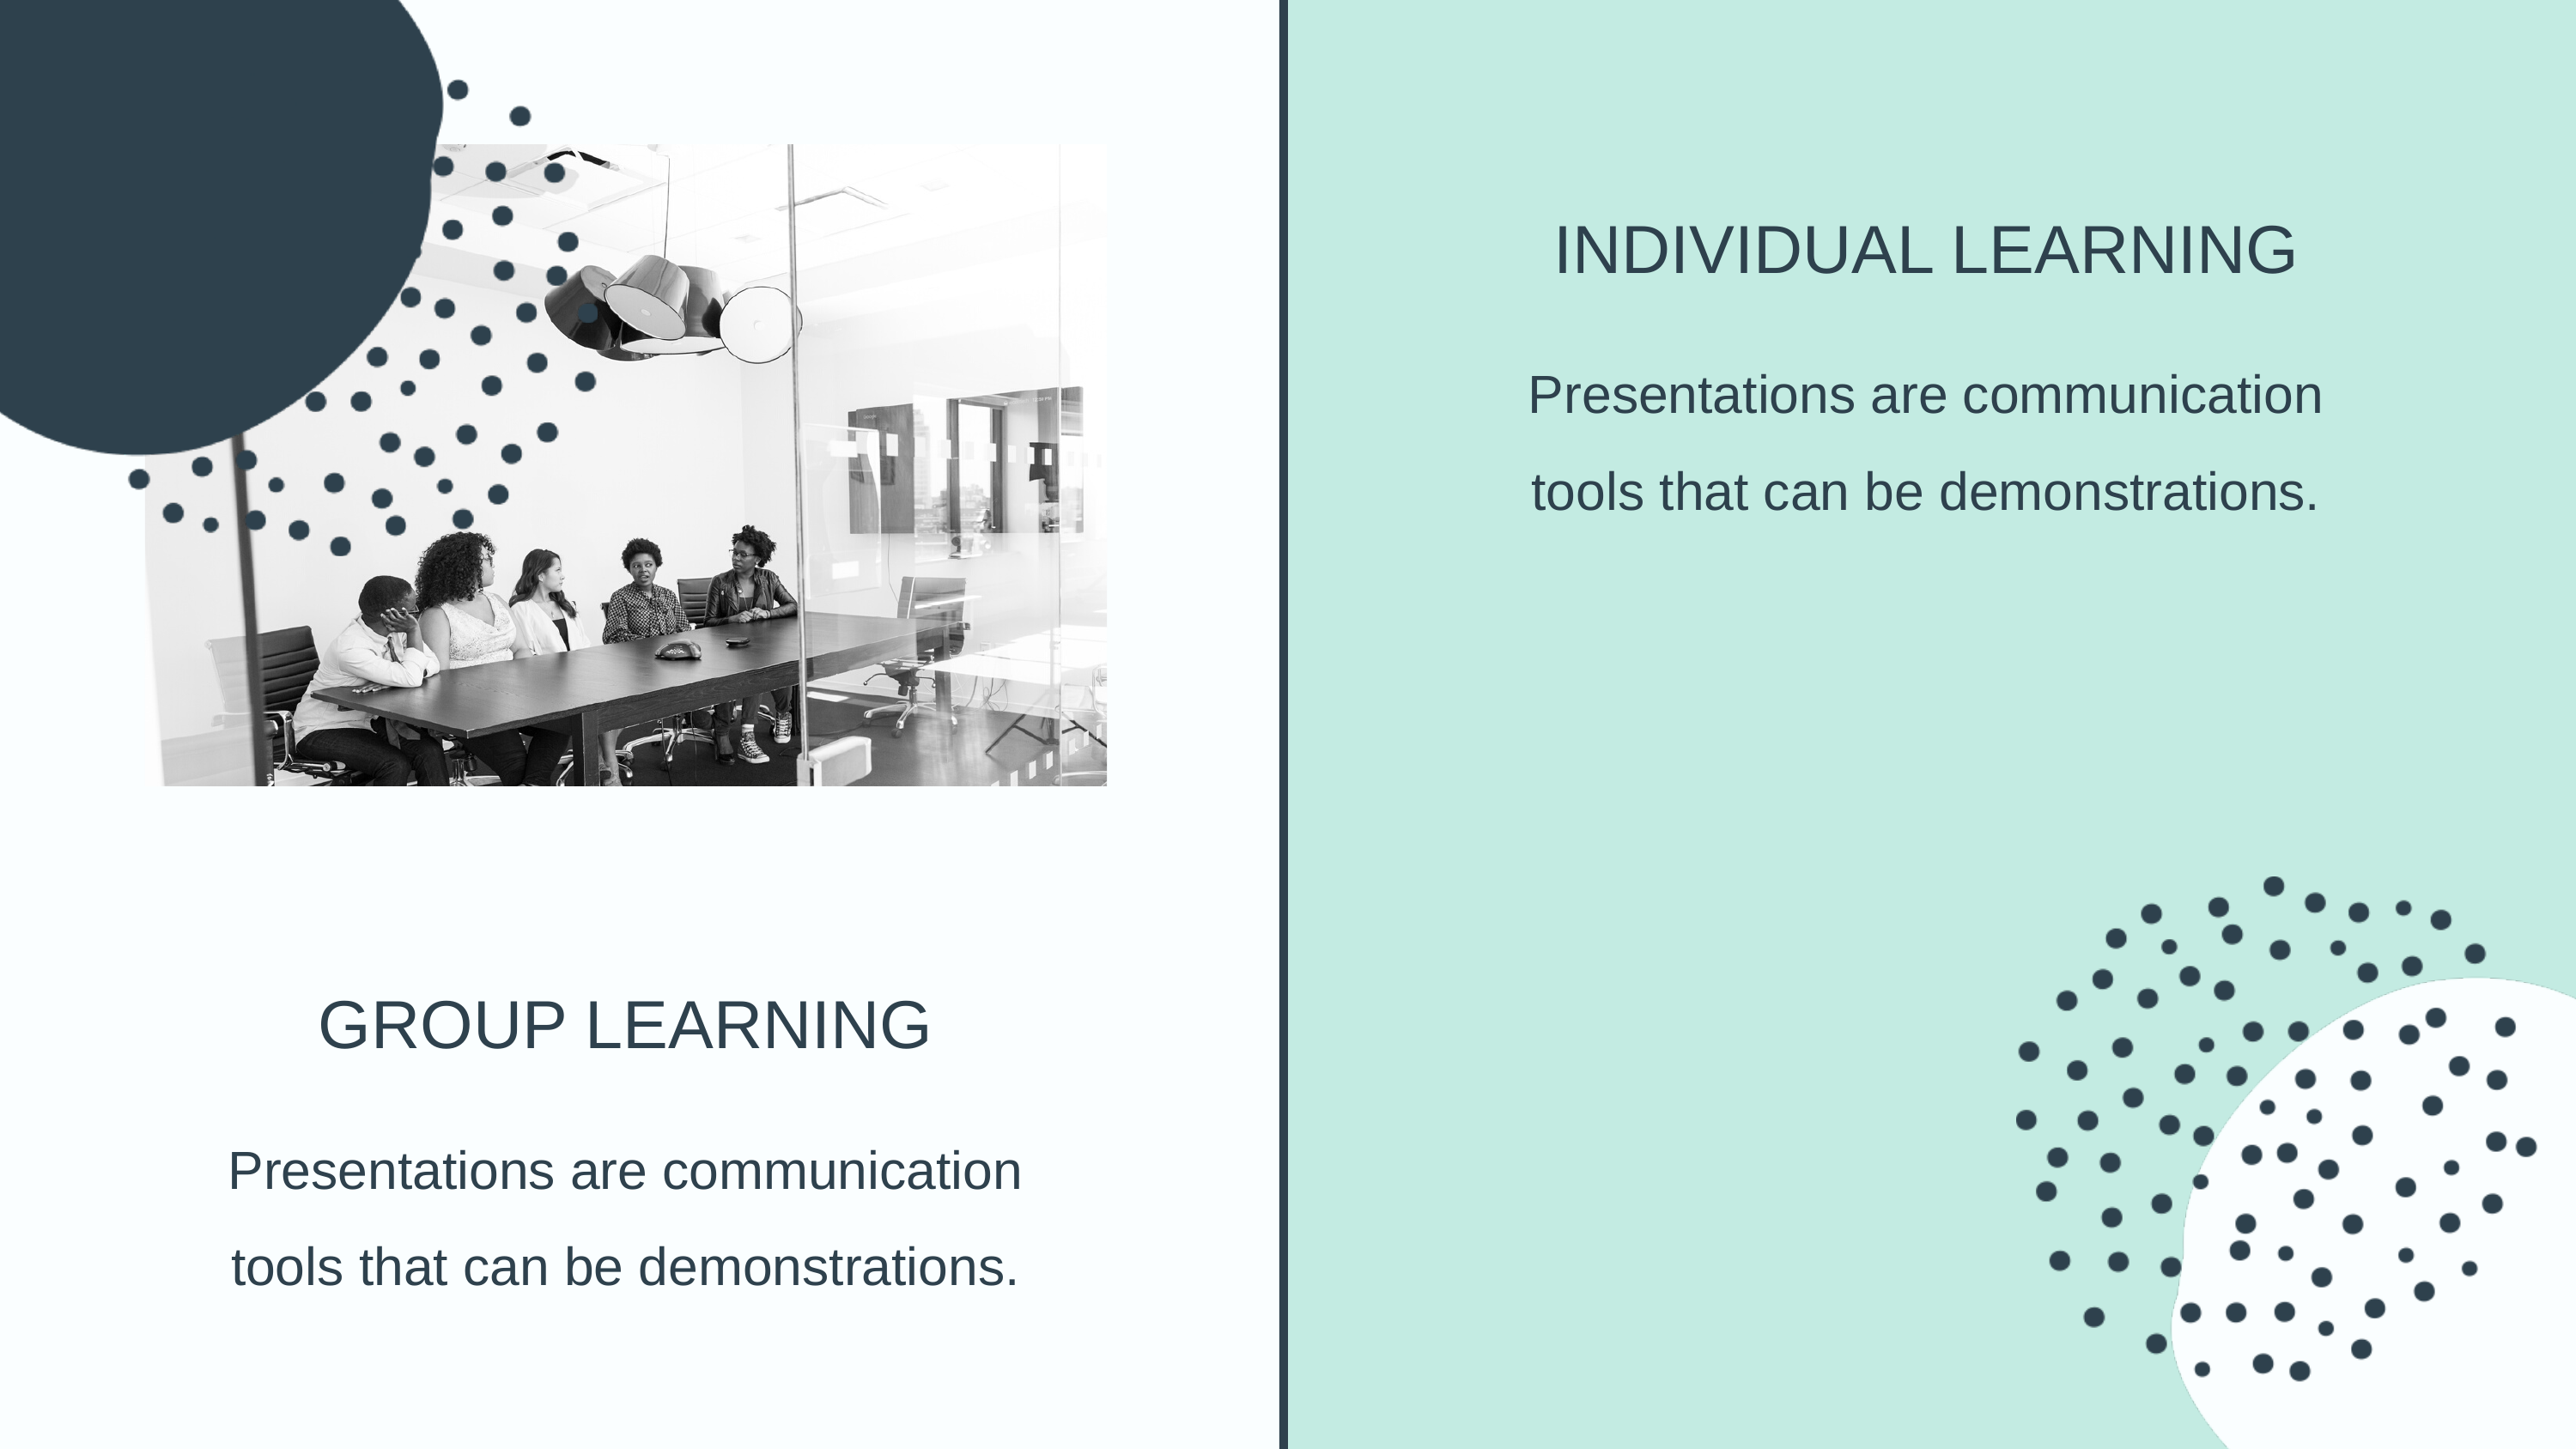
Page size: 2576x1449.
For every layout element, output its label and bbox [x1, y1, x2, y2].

text_box [0, 0, 1289, 1449]
picture [2016, 876, 2576, 1449]
text_box [173, 964, 1078, 1258]
picture [0, 0, 1108, 786]
text_box [1473, 189, 2379, 483]
